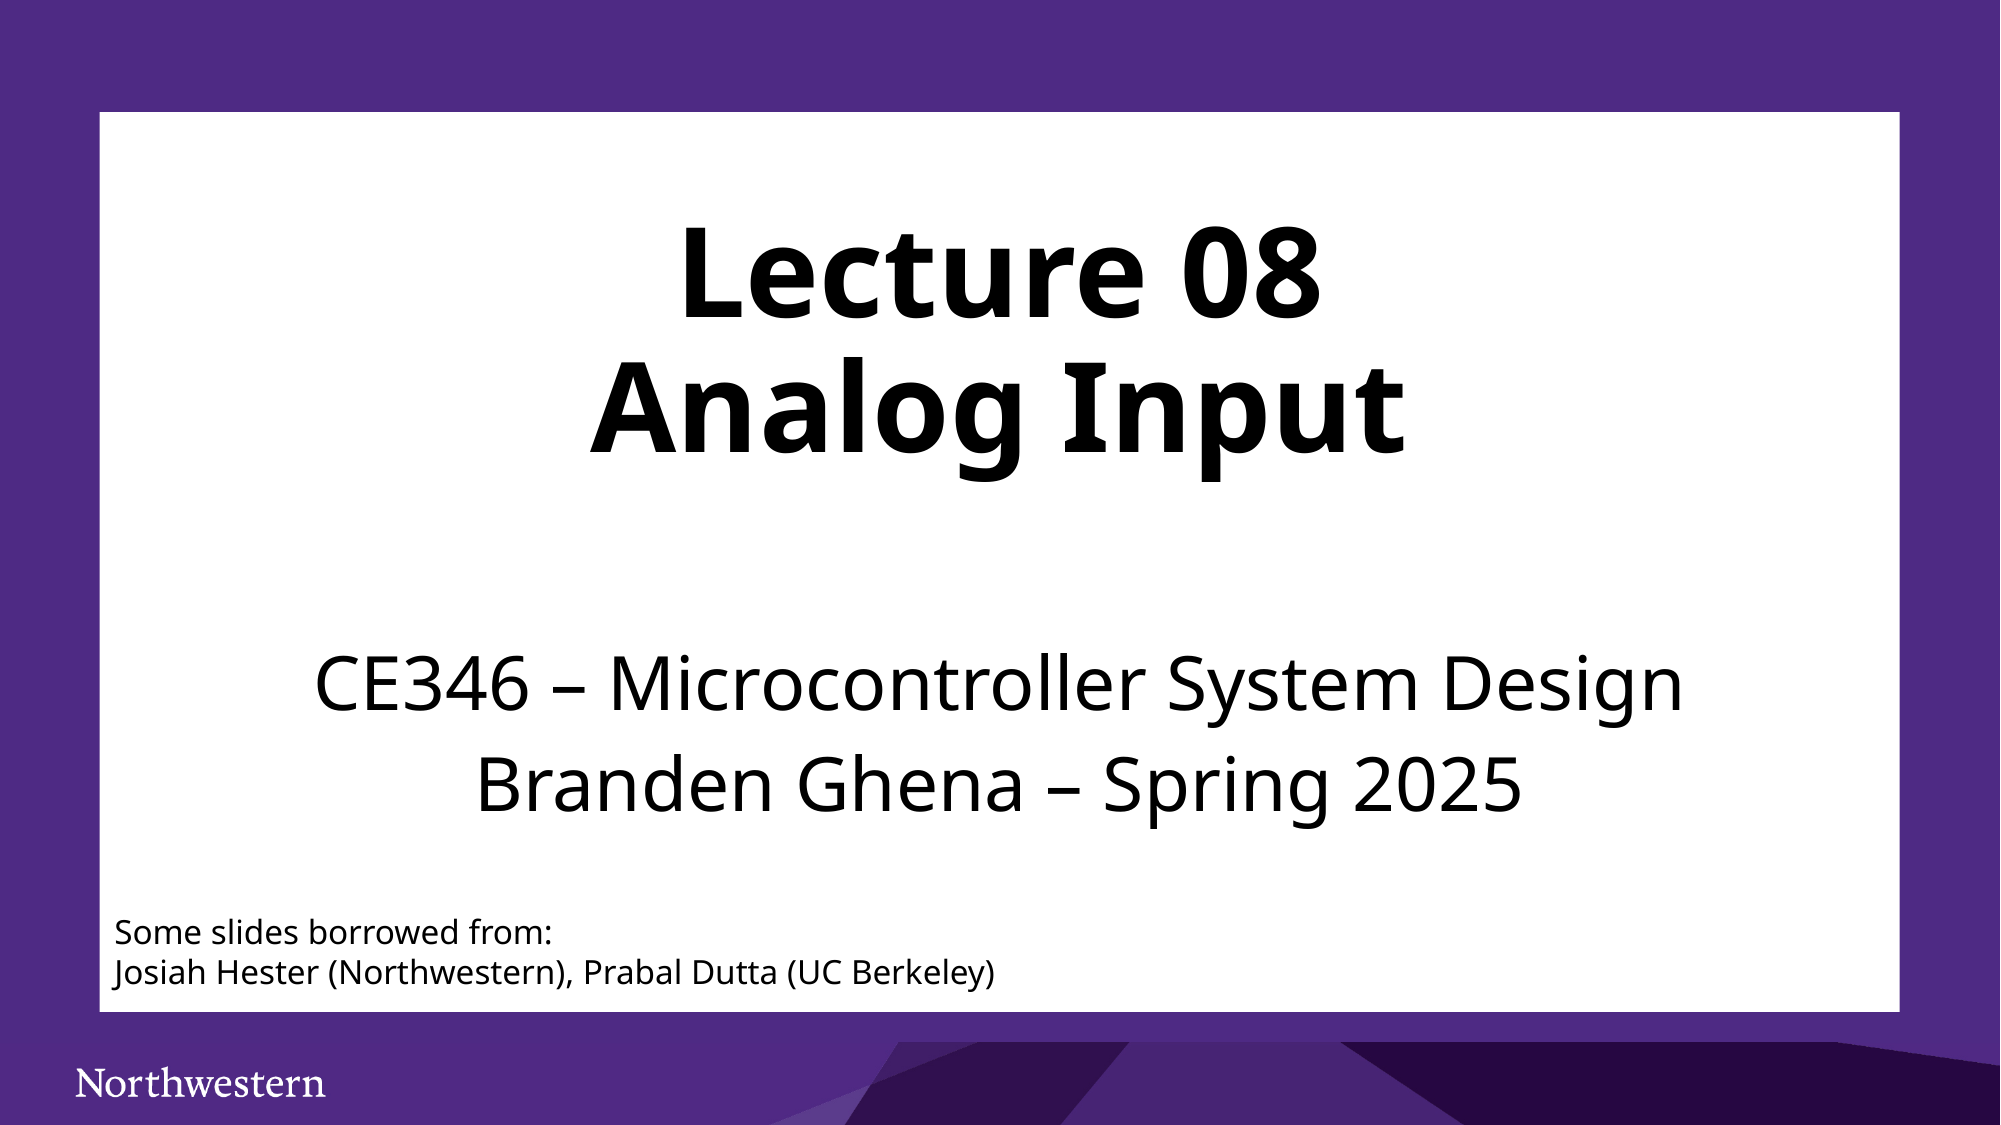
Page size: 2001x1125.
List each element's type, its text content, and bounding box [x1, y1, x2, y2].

subtitle CE346 – Microcontroller System Design Branden Ghena – Spring 2025 [99, 637, 1900, 863]
picture [0, 1042, 2000, 1125]
text_box Some slides borrowed from: Josiah Hester (Northwestern), Prabal Dutta (UC Berkeley) [99, 904, 1900, 999]
title Lecture 08 Analog Input [99, 112, 1900, 488]
